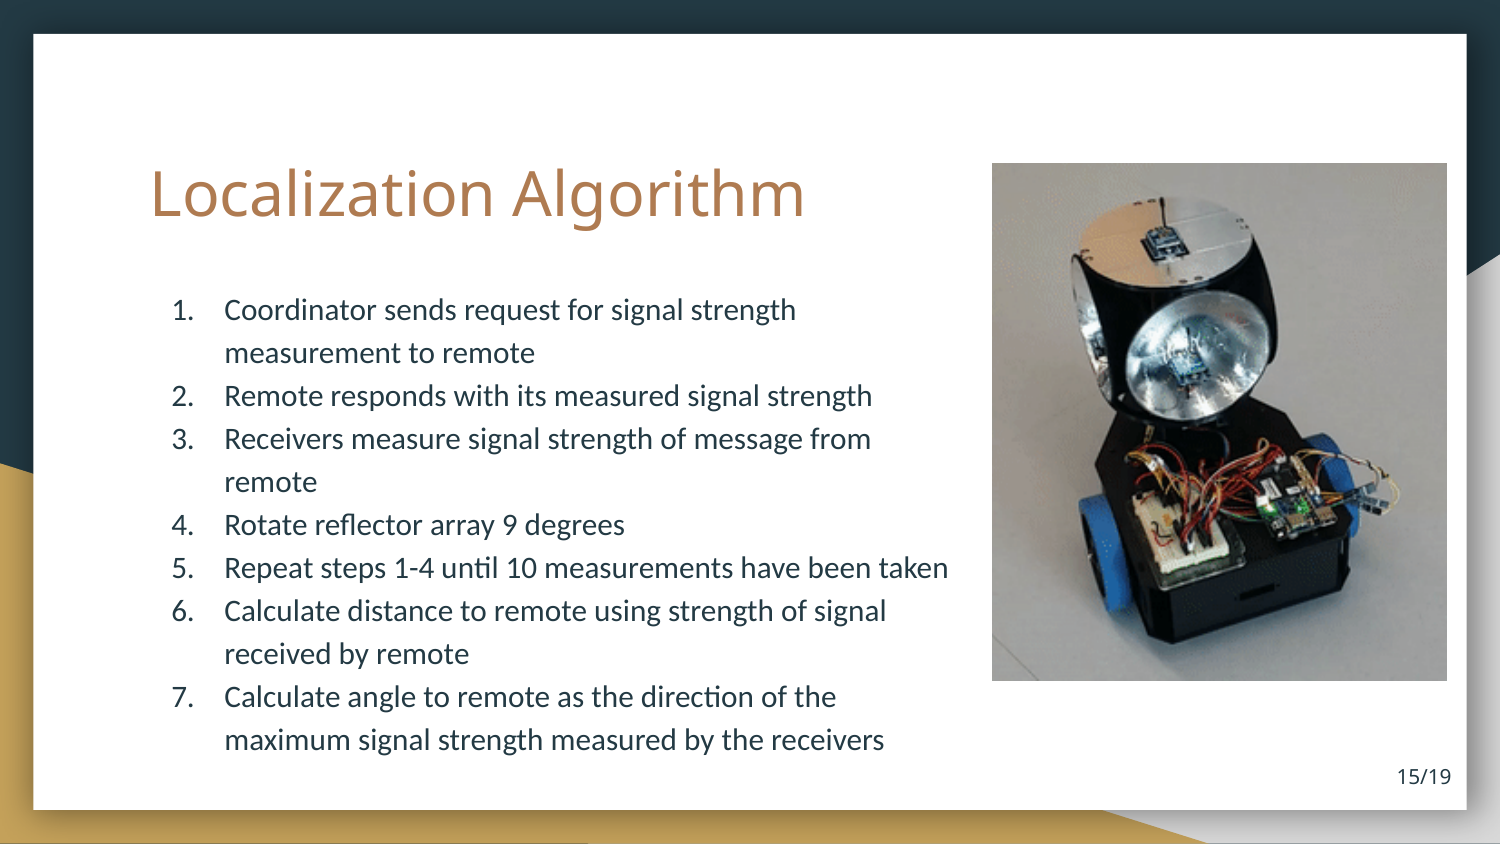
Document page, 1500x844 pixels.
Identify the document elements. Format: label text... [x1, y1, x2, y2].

title Localization Algorithm [134, 138, 1366, 296]
slide_number ‹#›/19 [1376, 745, 1467, 810]
list Coordinator sends request for signal strength measurement to remote Remote responds with its measured signal strength Receivers measure signal strength of message from remote Rotate reflector array 9 degrees Repeat steps 1-4 until 10 measurements have been taken Calculate distance to remote using strength of signal received by remote Calculate angle to remote as the direction of the maximum signal strength measured by the receivers [134, 268, 979, 771]
picture [991, 162, 1447, 681]
